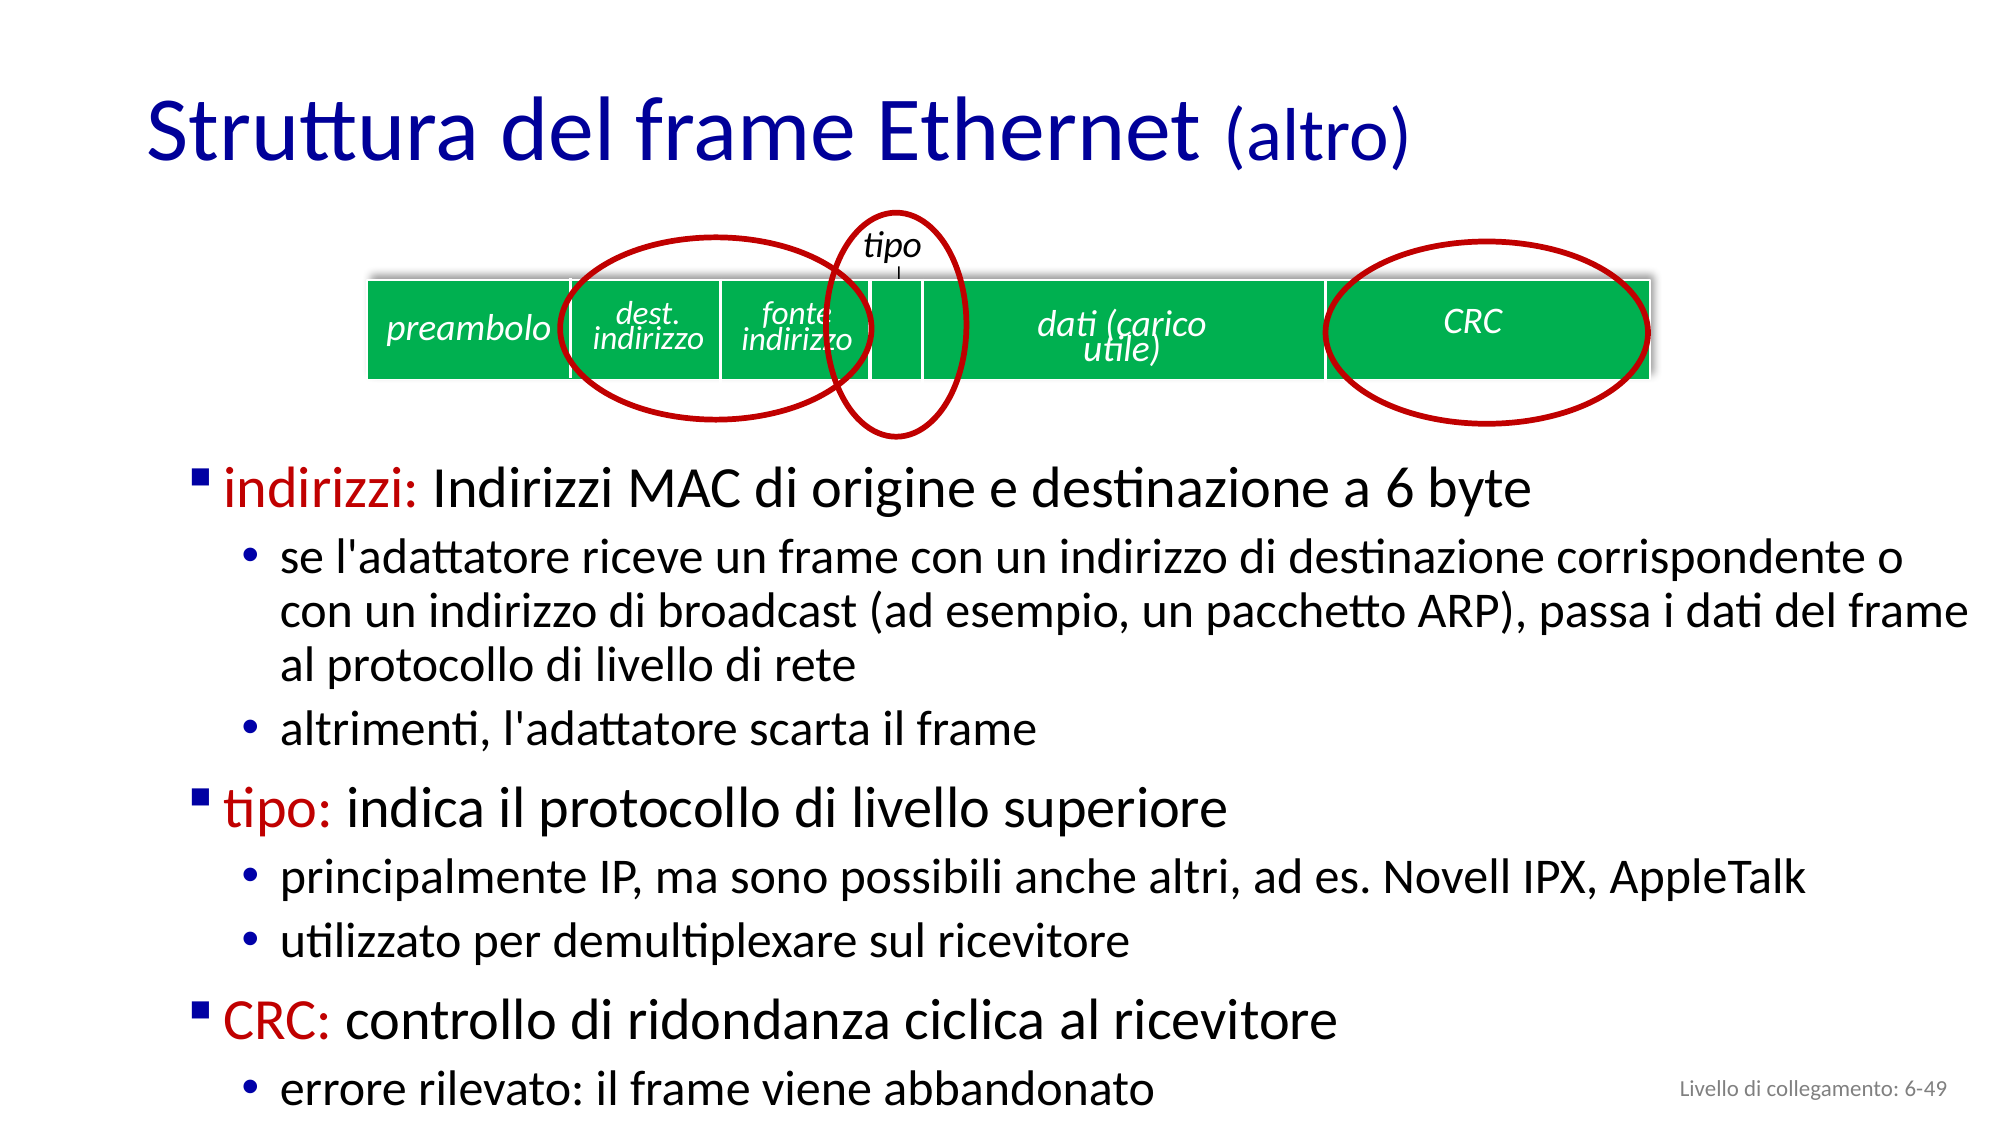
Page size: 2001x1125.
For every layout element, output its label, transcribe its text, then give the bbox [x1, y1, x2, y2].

text_box [605, 394, 827, 421]
text_box [1365, 394, 1608, 425]
text_box indirizzi: Indirizzi MAC di origine e destinazione a 6 byte se l'adattatore riceve un frame con un indirizzo di destinazione corrispondente o con un indirizzo di broadcast (ad esempio, un pacchetto ARP), passa i dati del frame al protocollo di livello di rete altrimenti, l'adattatore scarta il frame tipo: indica il protocollo di livello superiore principalmente IP, ma sono possibili anche altri, ad es. Novell IPX, AppleTalk utilizzato per demultiplexare sul ricevitore CRC: controllo di ridondanza ciclica al ricevitore errore rilevato: il frame viene abbandonato [150, 449, 2000, 1125]
text_box [839, 394, 953, 438]
title Struttura del frame Ethernet (altro) [131, 57, 1857, 205]
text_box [359, 212, 1650, 394]
